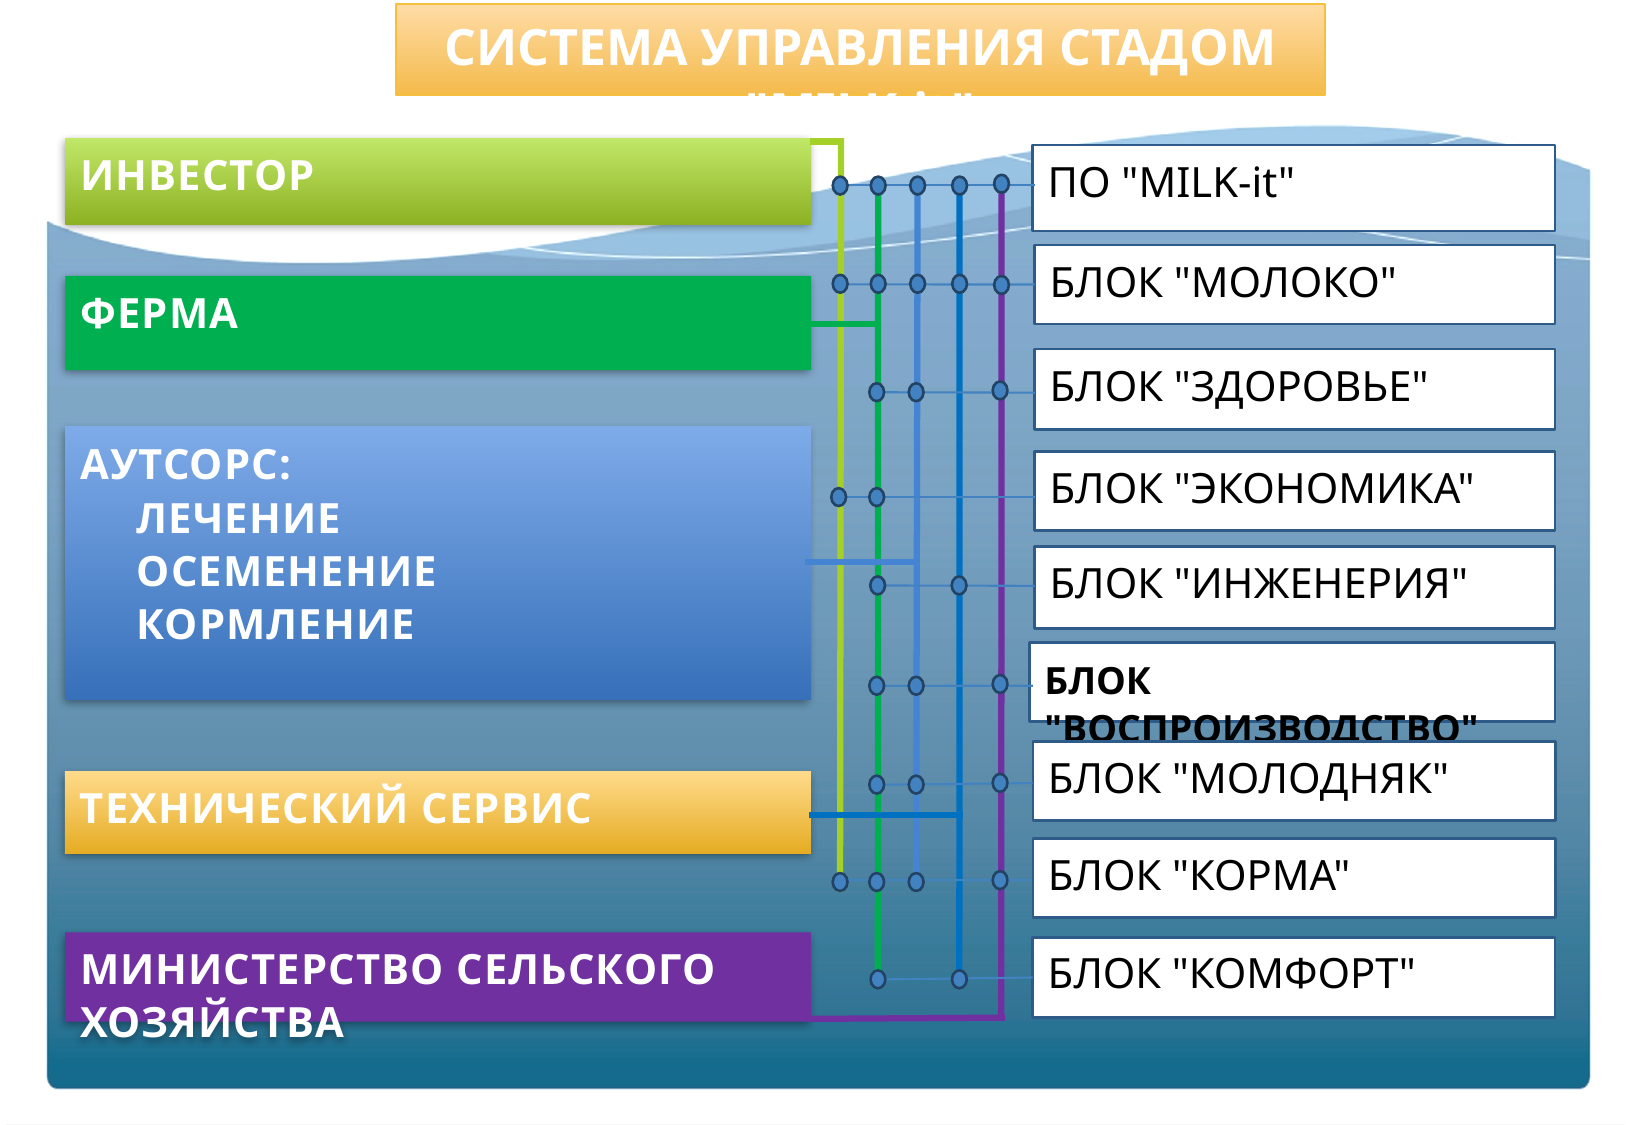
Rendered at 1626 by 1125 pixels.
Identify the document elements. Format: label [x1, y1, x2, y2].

picture [5, 18, 1625, 1125]
text_box [25, 0, 1577, 1037]
